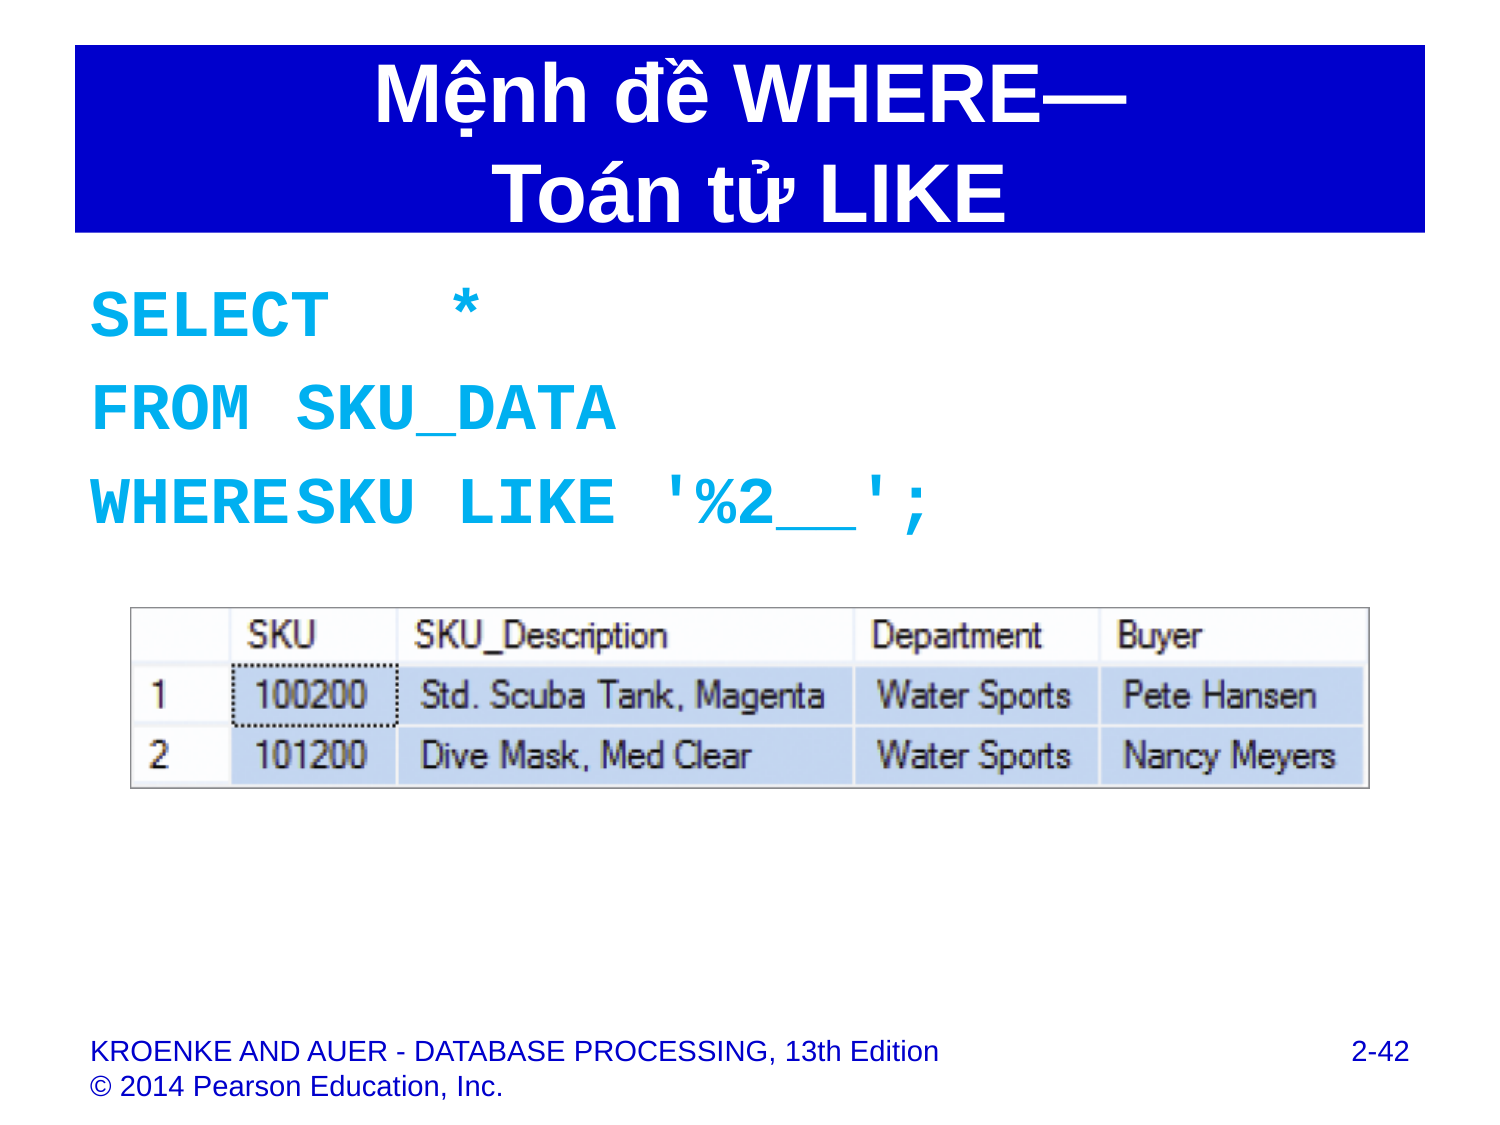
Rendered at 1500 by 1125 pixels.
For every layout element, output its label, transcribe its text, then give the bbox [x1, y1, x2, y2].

picture [130, 607, 1370, 789]
list SELECT * FROM SKU_DATA WHERE SKU LIKE '%2__'; [74, 262, 1426, 563]
slide_number 2-42 [1249, 1024, 1426, 1103]
title Mệnh đề WHERE— Toán tử LIKE [74, 44, 1426, 233]
footer KROENKE AND AUER - DATABASE PROCESSING, 13th Edition © 2014 Pearson Education, Inc. [74, 1024, 976, 1104]
